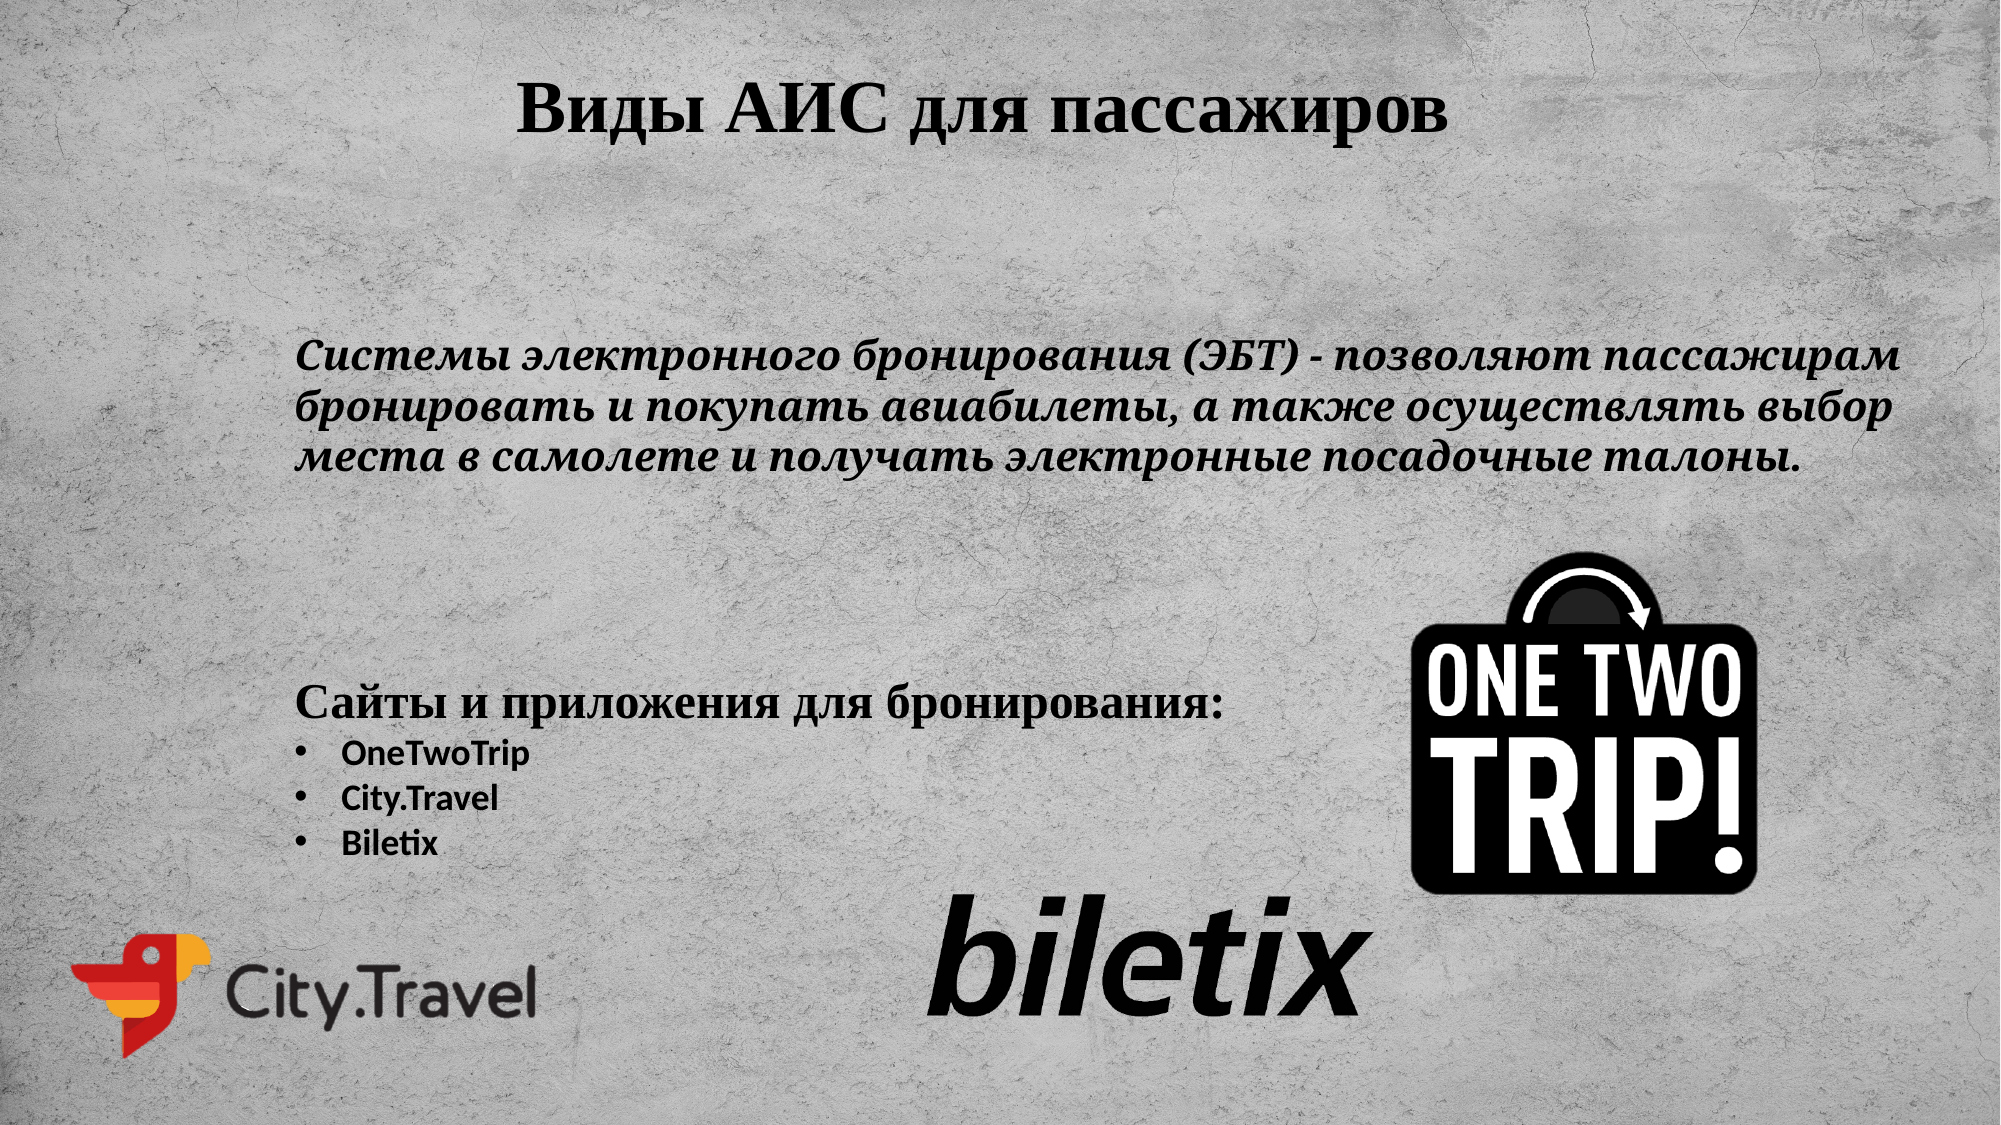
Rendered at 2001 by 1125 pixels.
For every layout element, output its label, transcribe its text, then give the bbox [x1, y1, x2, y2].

text_box Виды АИС для пассажиров [501, 49, 1505, 155]
text_box Сайты и приложения для бронирования: OneTwoTrip City.Travel Biletix [279, 660, 1149, 916]
text_box Системы электронного бронирования (ЭБТ) - позволяют пассажирам бронировать и покупать авиабилеты, а также осуществлять выбор места в самолете и получать электронные посадочные талоны. [279, 321, 1988, 487]
picture [0, 0, 2001, 1125]
